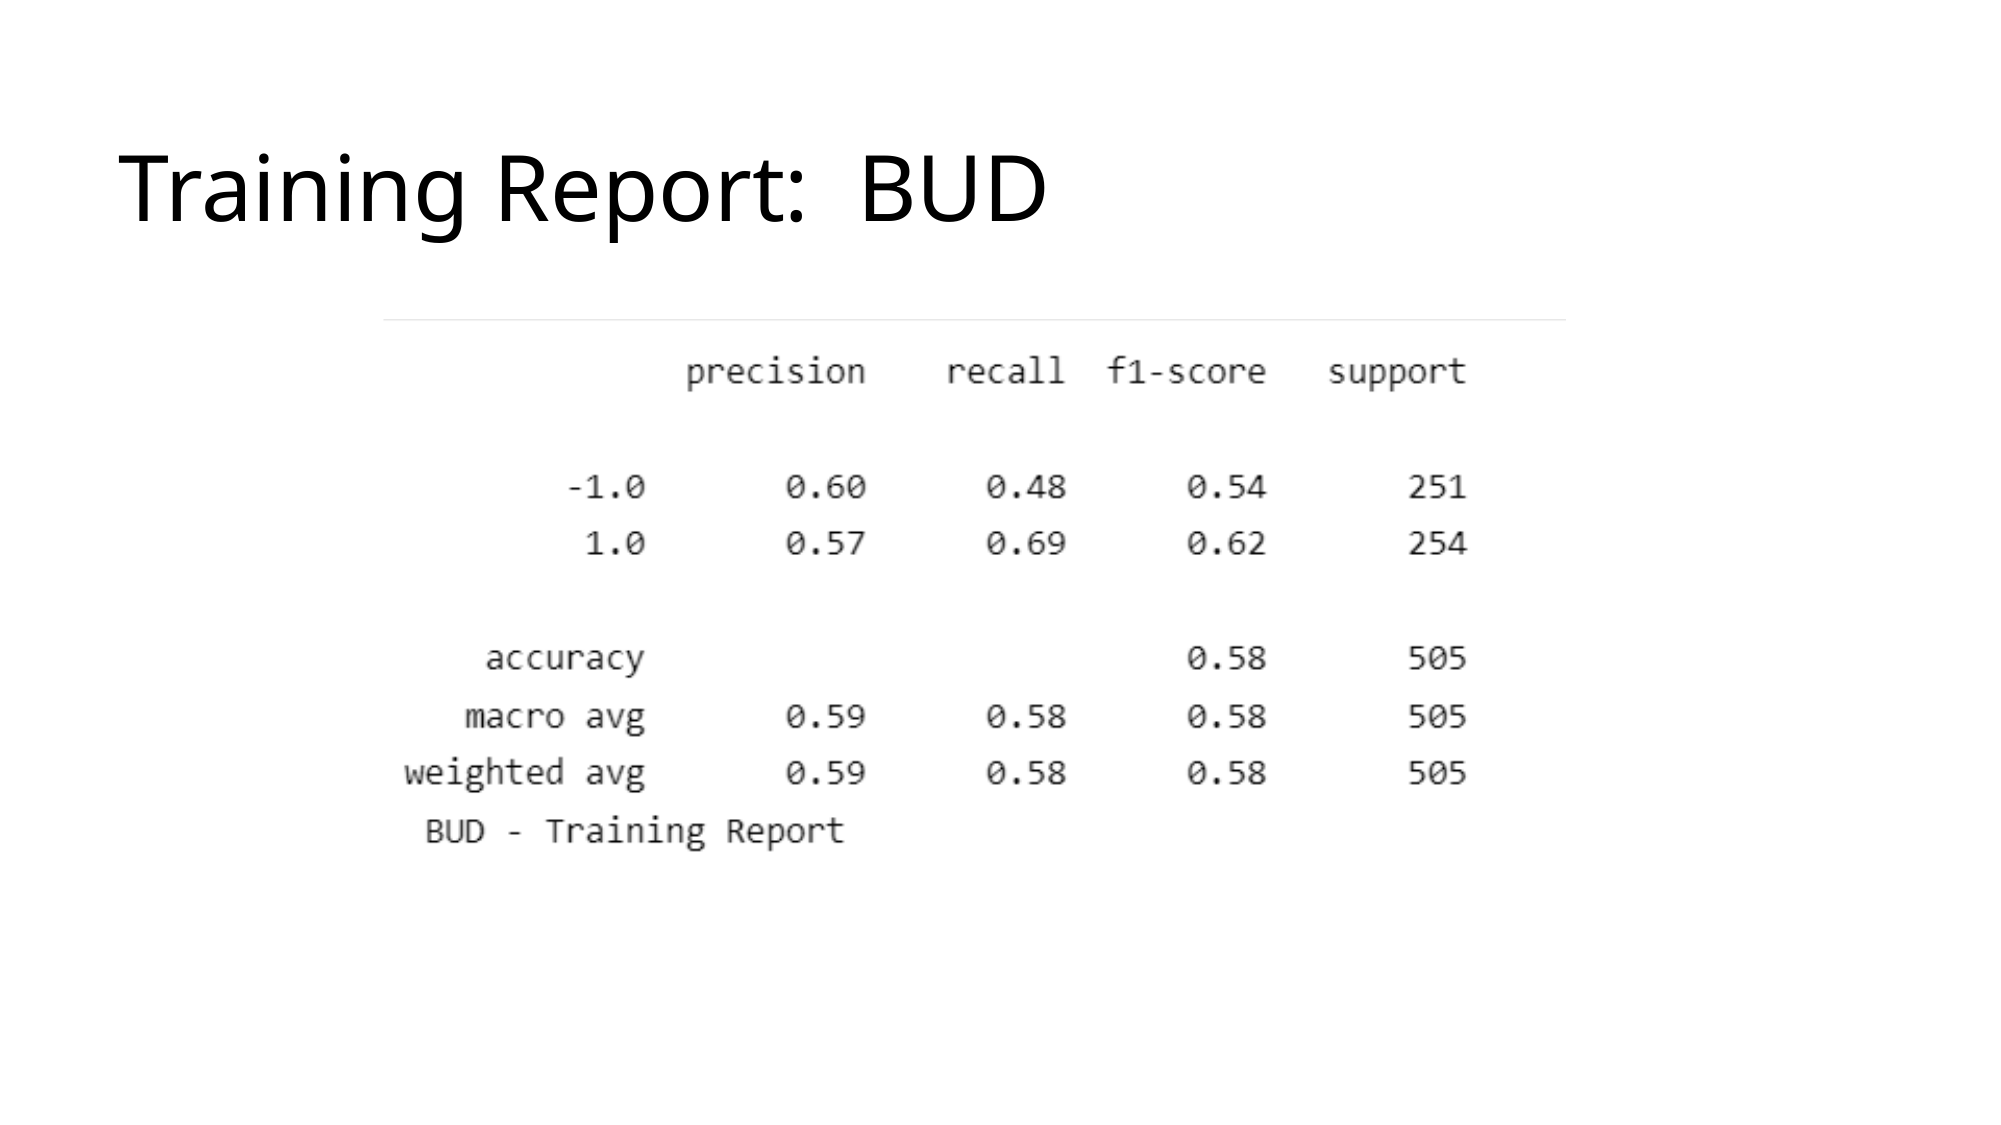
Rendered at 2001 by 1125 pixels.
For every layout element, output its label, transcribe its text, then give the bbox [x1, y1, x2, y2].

picture [381, 319, 1566, 910]
title Training Report: BUD [110, 82, 1837, 301]
